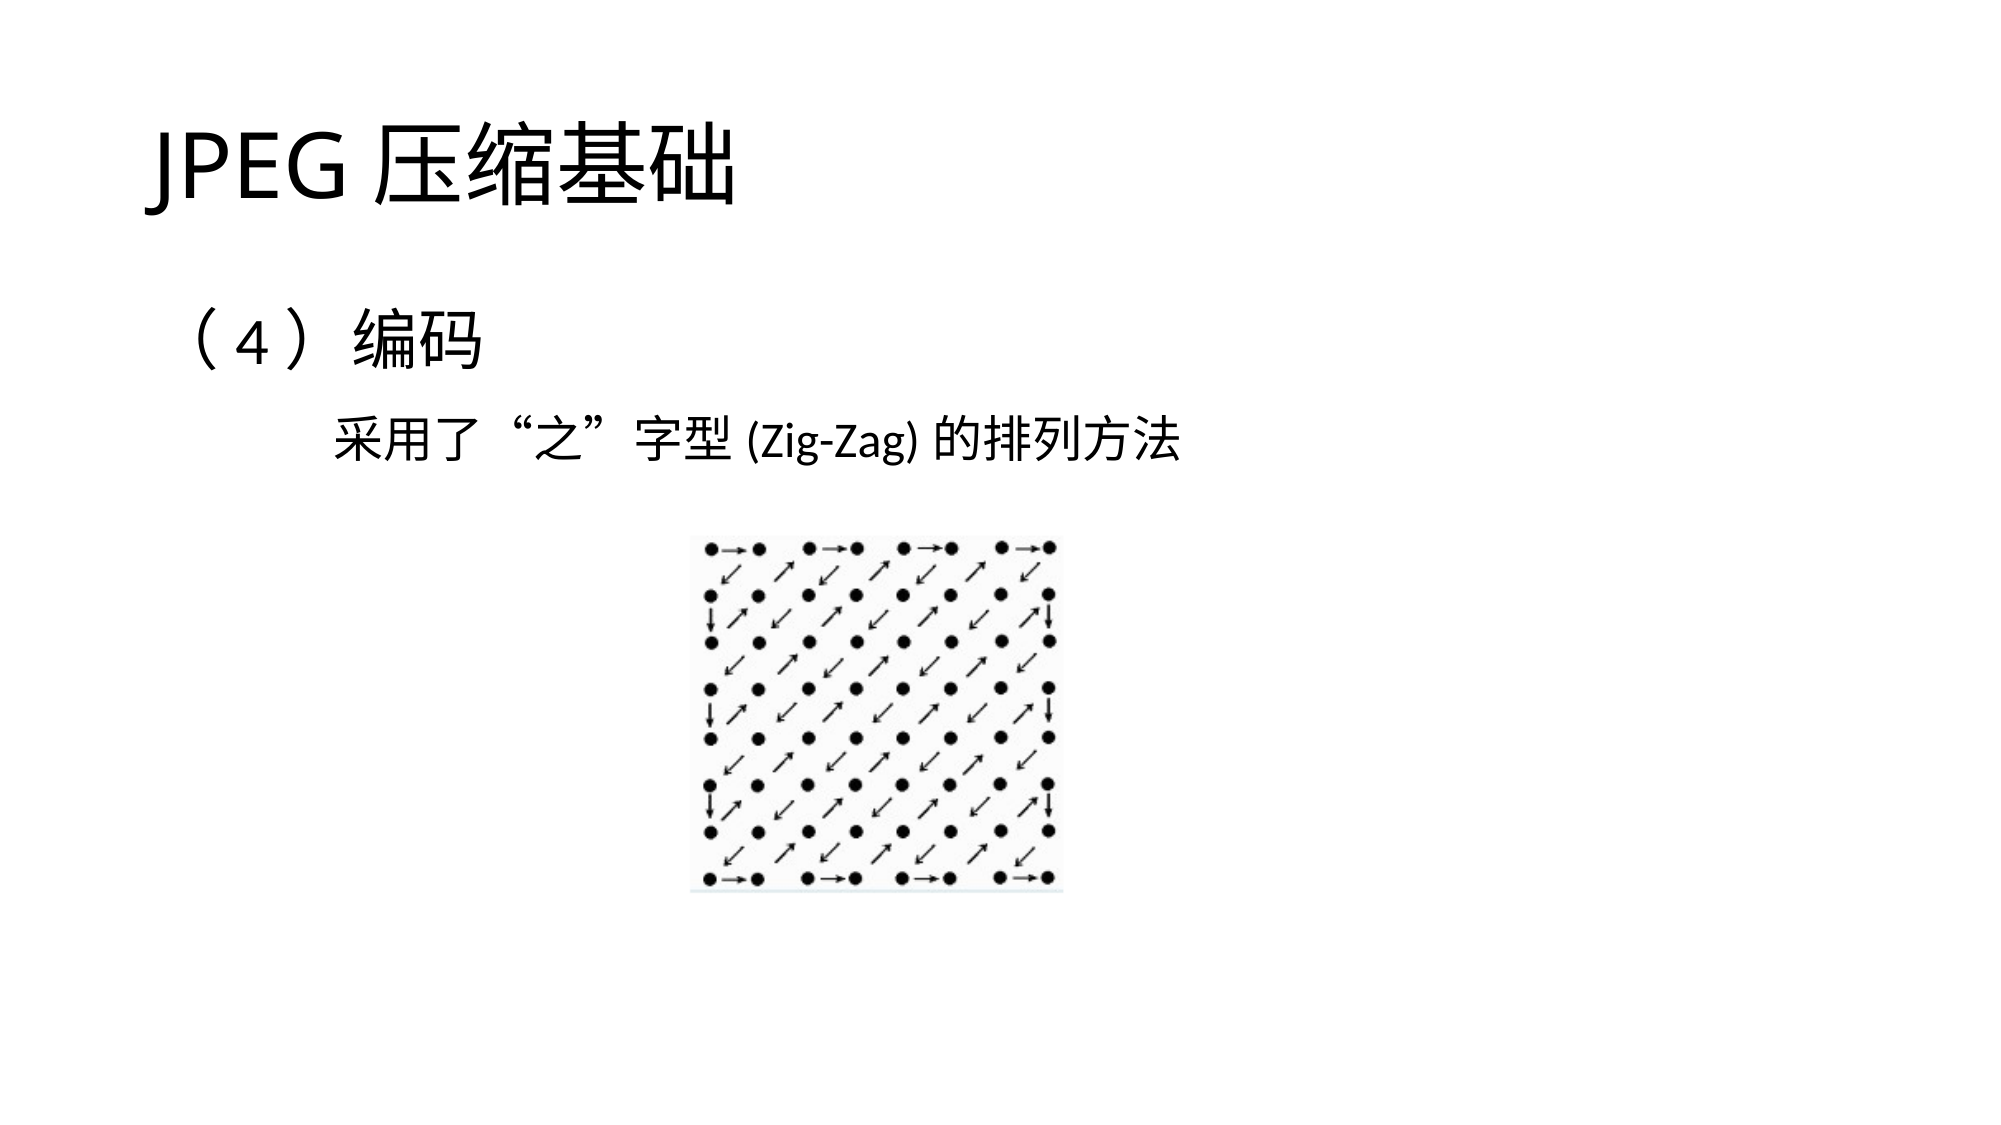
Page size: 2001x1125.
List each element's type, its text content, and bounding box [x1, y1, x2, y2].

list （4）编码 采用了“之”字型(Zig-Zag)的排列方法 [137, 299, 1863, 1014]
picture [631, 508, 1133, 913]
title JPEG压缩基础 [137, 59, 1863, 278]
